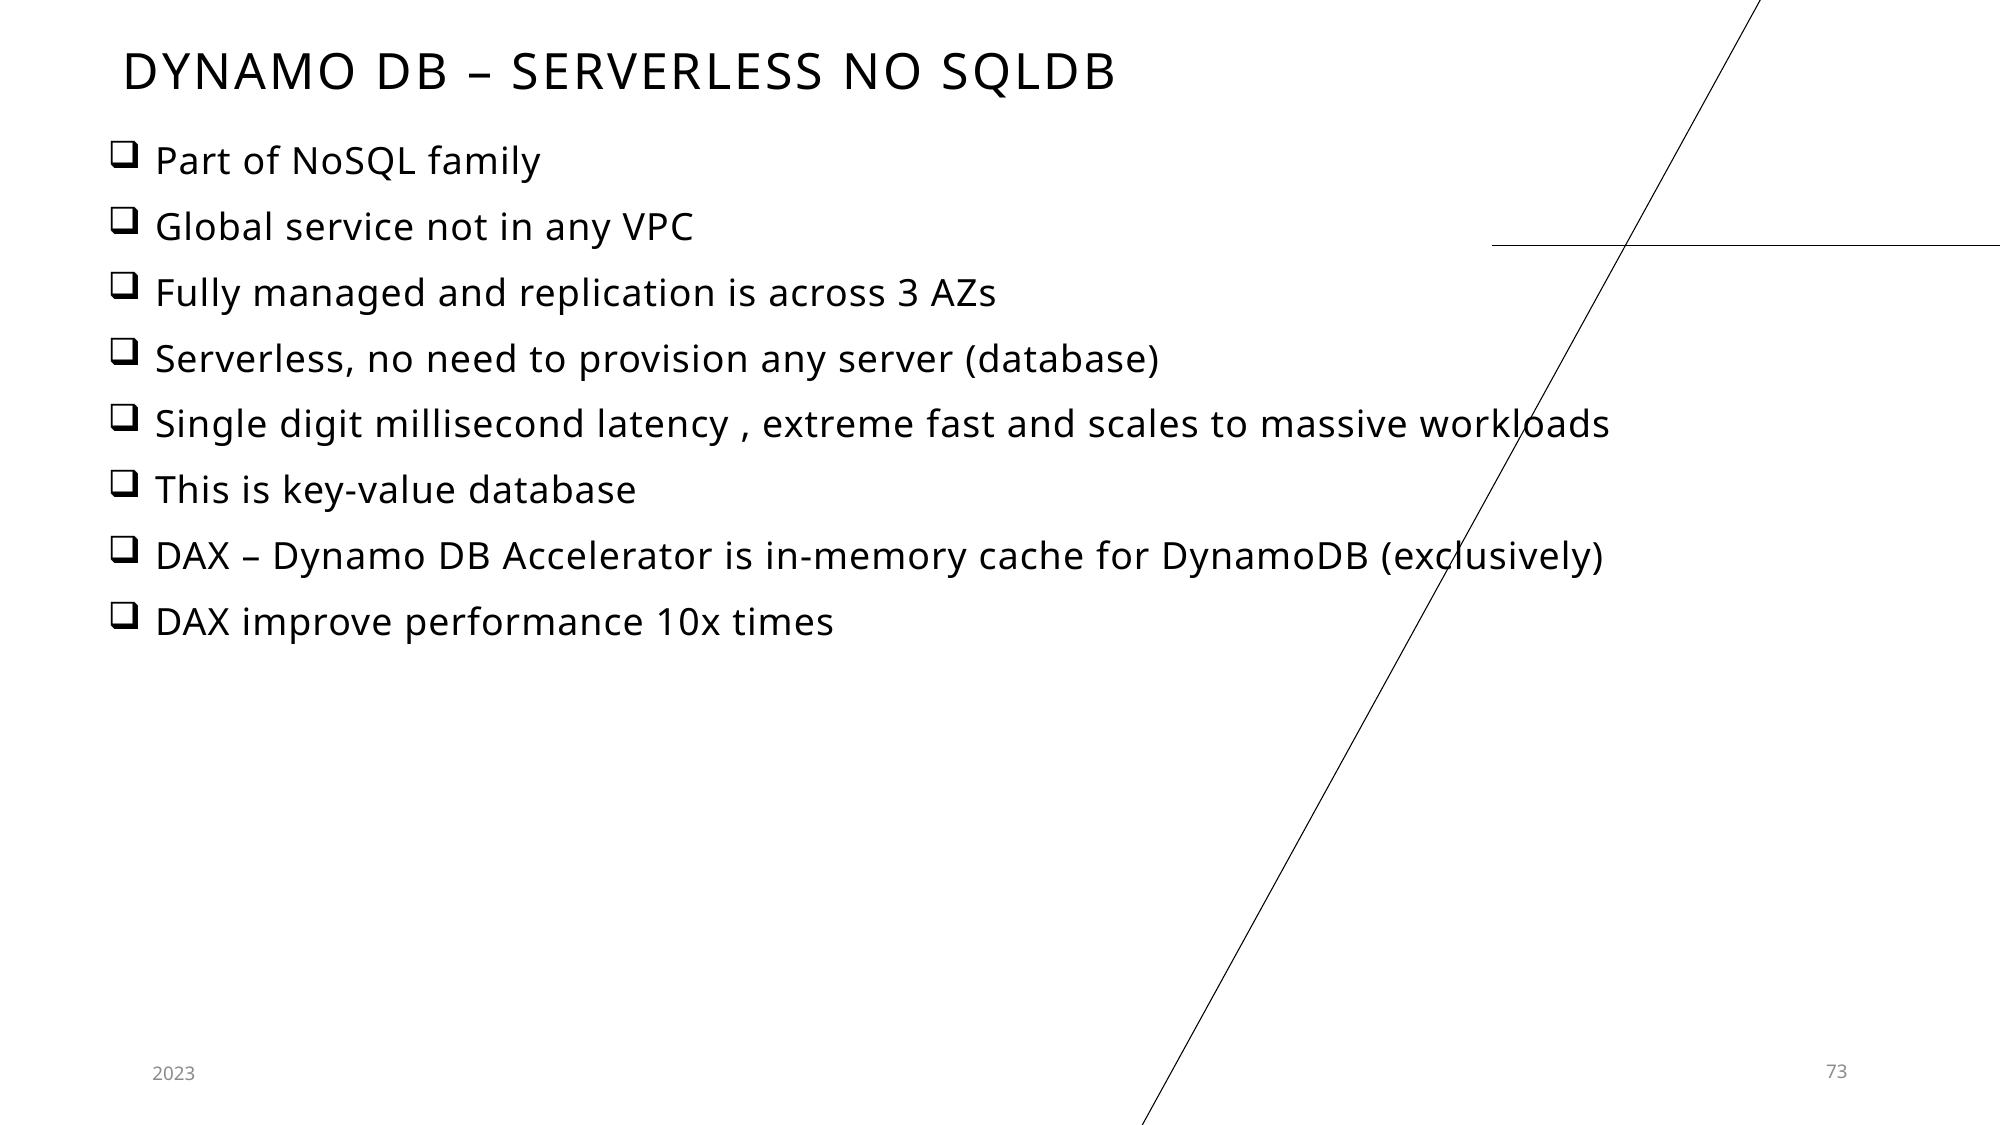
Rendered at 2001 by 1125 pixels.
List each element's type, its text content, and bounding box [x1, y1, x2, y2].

list Part of NoSQL family Global service not in any VPC Fully managed and replication is across 3 AZs Serverless, no need to provision any server (database) Single digit millisecond latency , extreme fast and scales to massive workloads This is key-value database DAX – Dynamo DB Accelerator is in-memory cache for DynamoDB (exclusively) DAX improve performance 10x times [93, 129, 1848, 743]
slide_number 73 [1412, 1042, 1863, 1103]
slide_number 2023 [137, 1042, 338, 1103]
title Dynamo DB – serverless no SQLDB [108, 23, 1445, 108]
